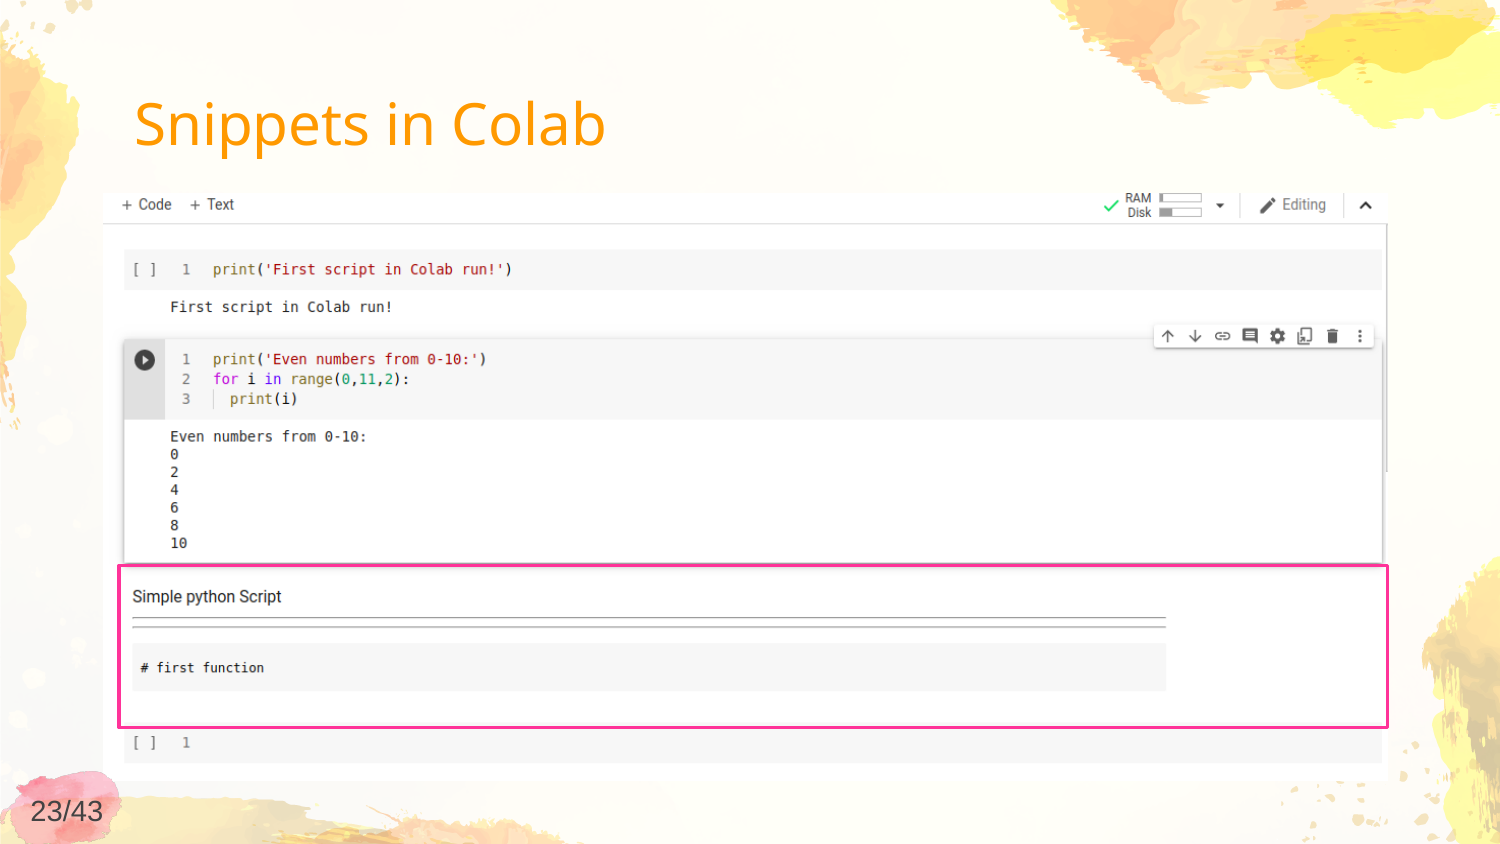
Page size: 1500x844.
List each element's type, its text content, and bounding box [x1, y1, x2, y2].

picture [0, 0, 1500, 844]
title Snippets in Colab [119, 71, 1388, 166]
